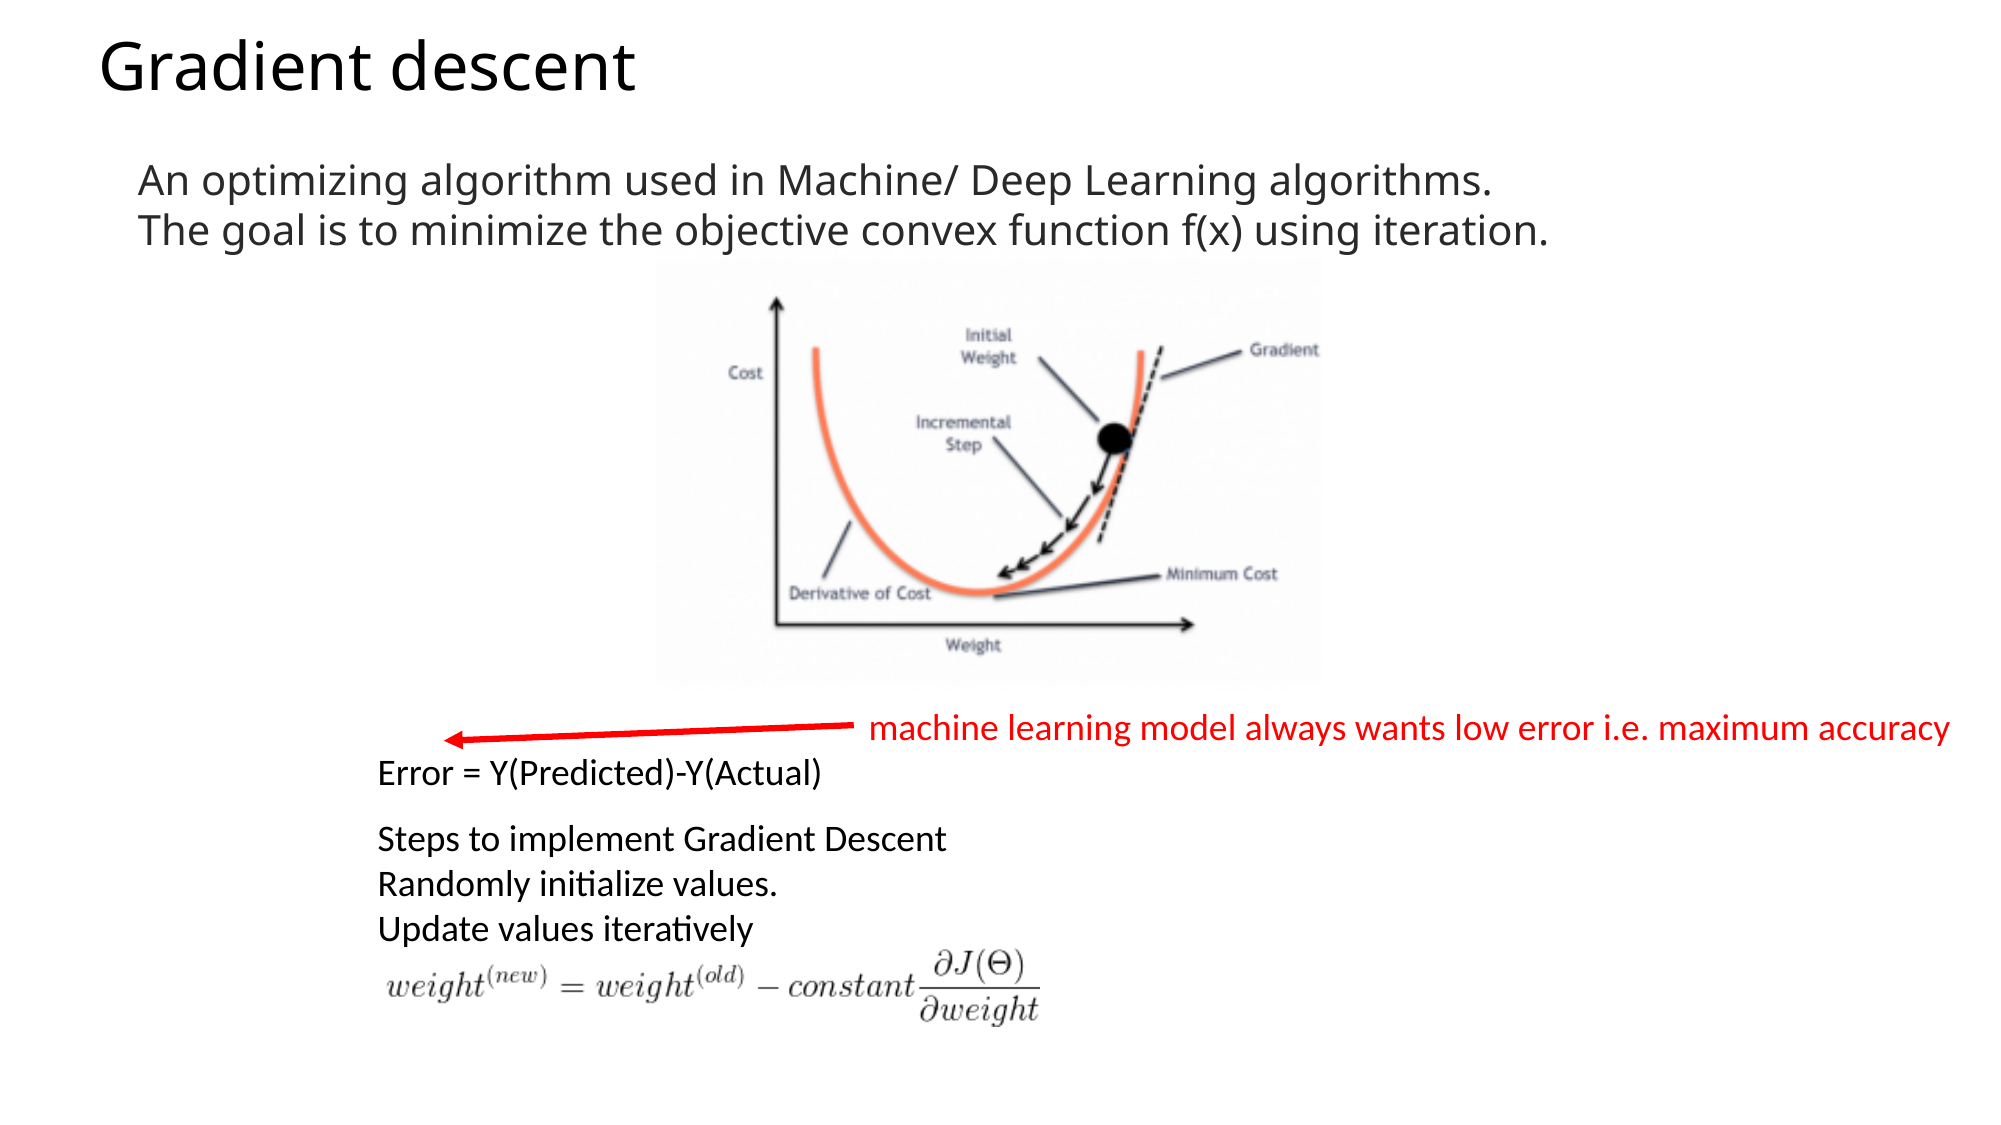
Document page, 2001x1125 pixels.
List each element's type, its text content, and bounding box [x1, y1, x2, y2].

text_box Steps to implement Gradient Descent Randomly initialize values. Update values iteratively [362, 806, 1363, 957]
text_box An optimizing algorithm used in Machine/ Deep Learning algorithms. The goal is to minimize the objective convex function f(x) using iteration. [123, 146, 1906, 262]
text_box Error = Y(Predicted)-Y(Actual) [362, 740, 1363, 801]
text_box machine learning model always wants low error i.e. maximum accuracy [853, 695, 1990, 755]
picture [386, 948, 1040, 1027]
title Gradient descent [83, 24, 1895, 113]
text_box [443, 725, 854, 741]
picture [656, 233, 1322, 691]
